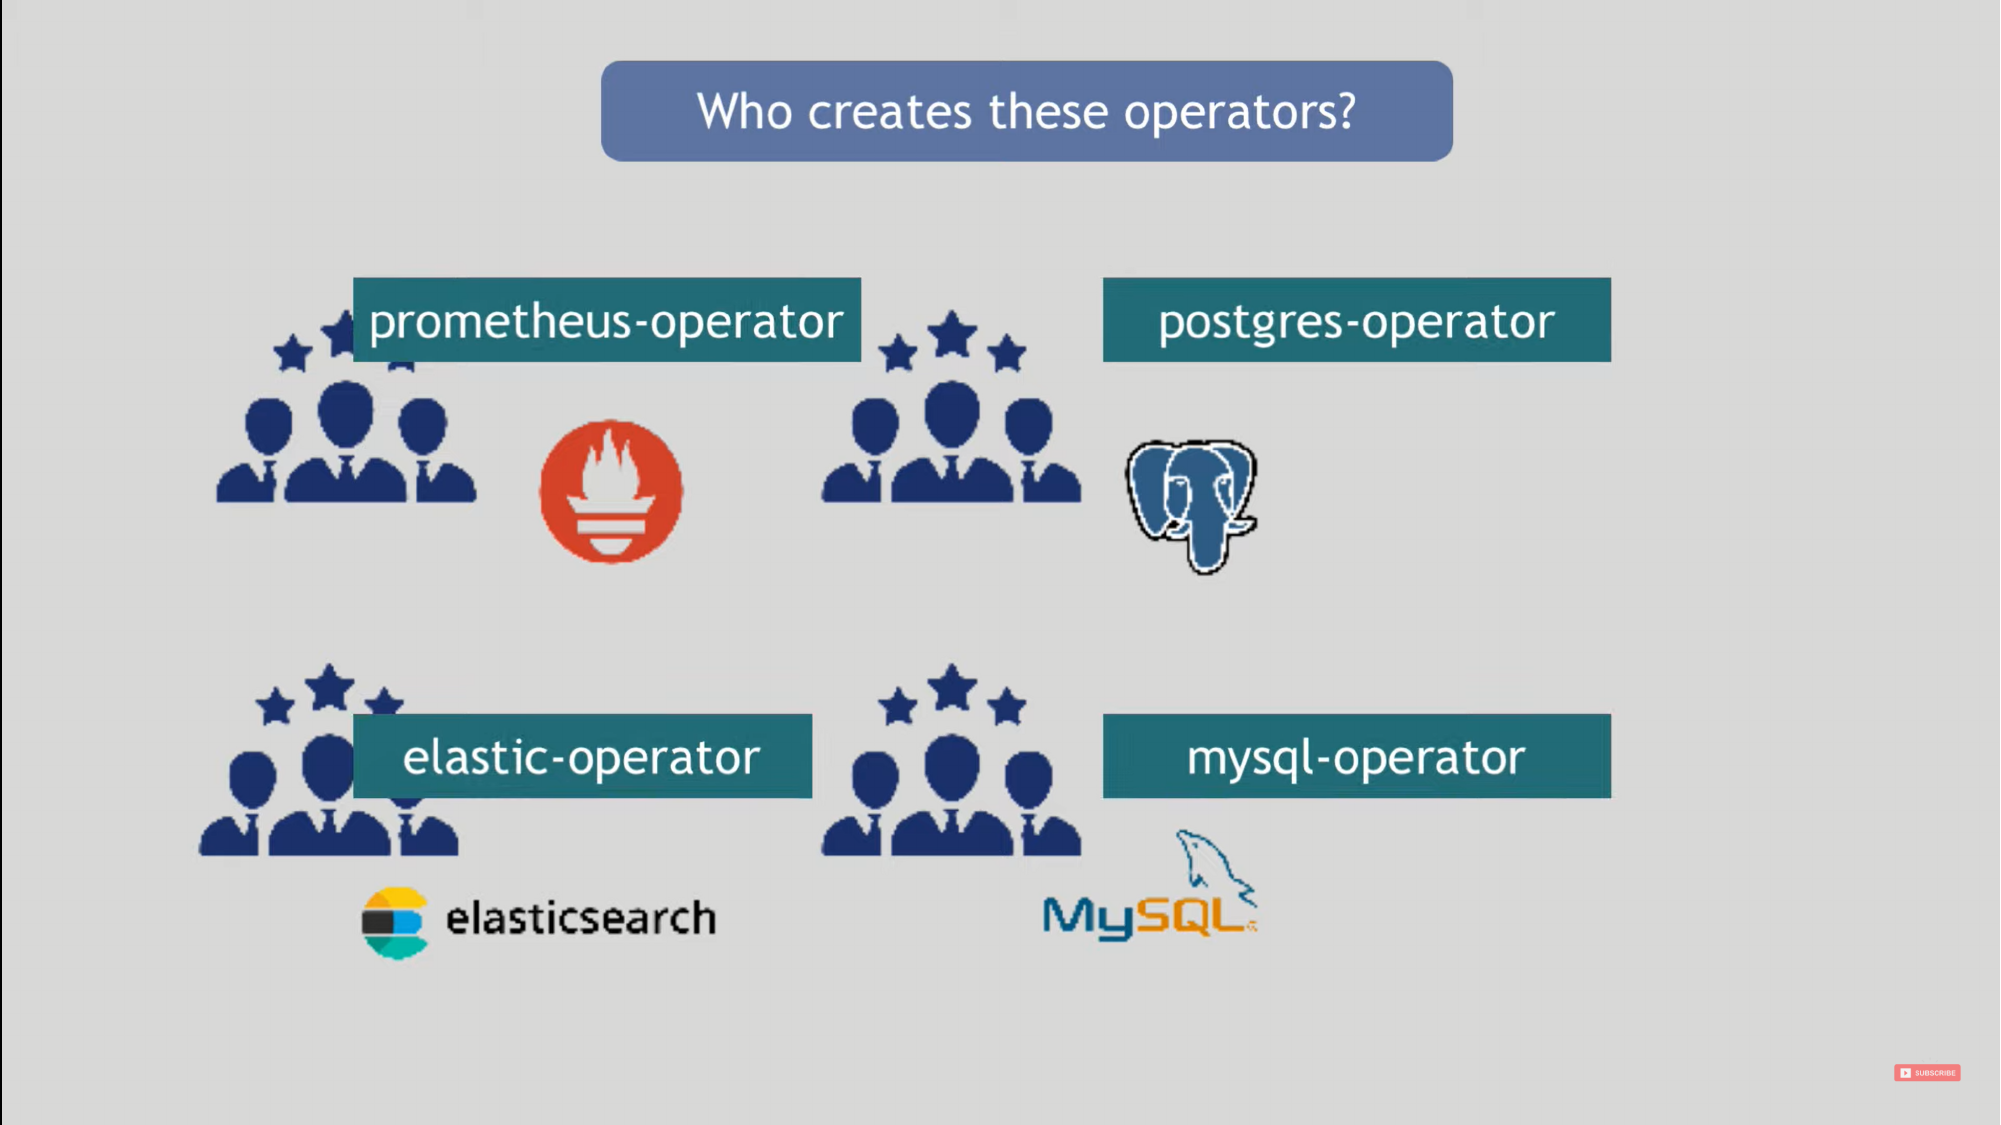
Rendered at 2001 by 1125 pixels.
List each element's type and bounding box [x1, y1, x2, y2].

list [0, 0, 2000, 1125]
